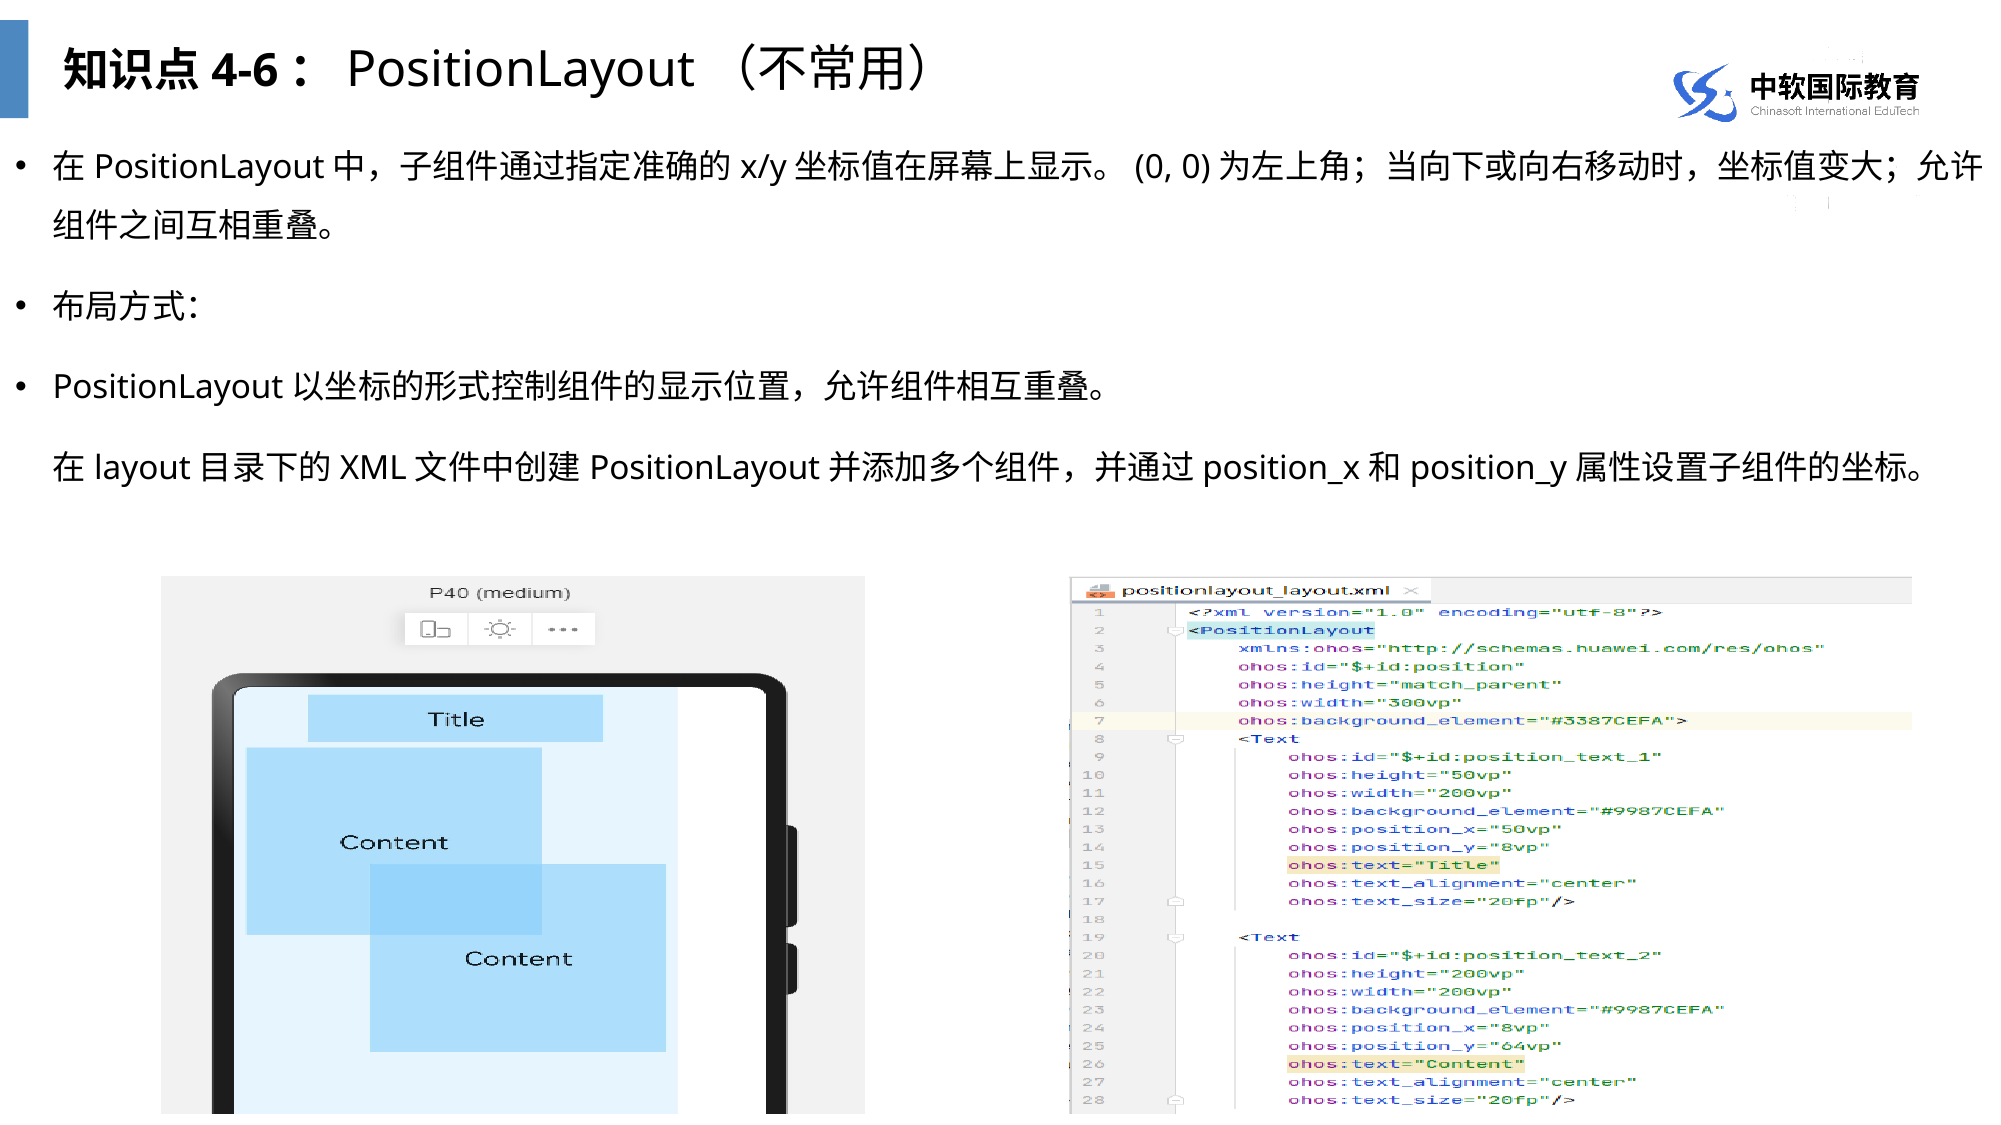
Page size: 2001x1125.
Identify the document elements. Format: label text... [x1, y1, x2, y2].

picture [1069, 576, 1912, 1114]
text_box 知识点4-6：PositionLayout（不常用） [48, 29, 1113, 104]
picture [160, 576, 865, 1114]
list 在PositionLayout中，子组件通过指定准确的x/y坐标值在屏幕上显示。(0, 0)为左上角；当向下或向右移动时，坐标值变大；允许组件之间互相重叠。 布局方式： PositionLayout以坐标的形式控制组件的显示位置，允许组件相互重叠。 在layout目录下的XML文件中创建PositionLayout并添加多个组件，并通过position_x和position_y属性设置子组件的坐标。 [0, 117, 2000, 900]
picture [1611, 26, 1981, 117]
